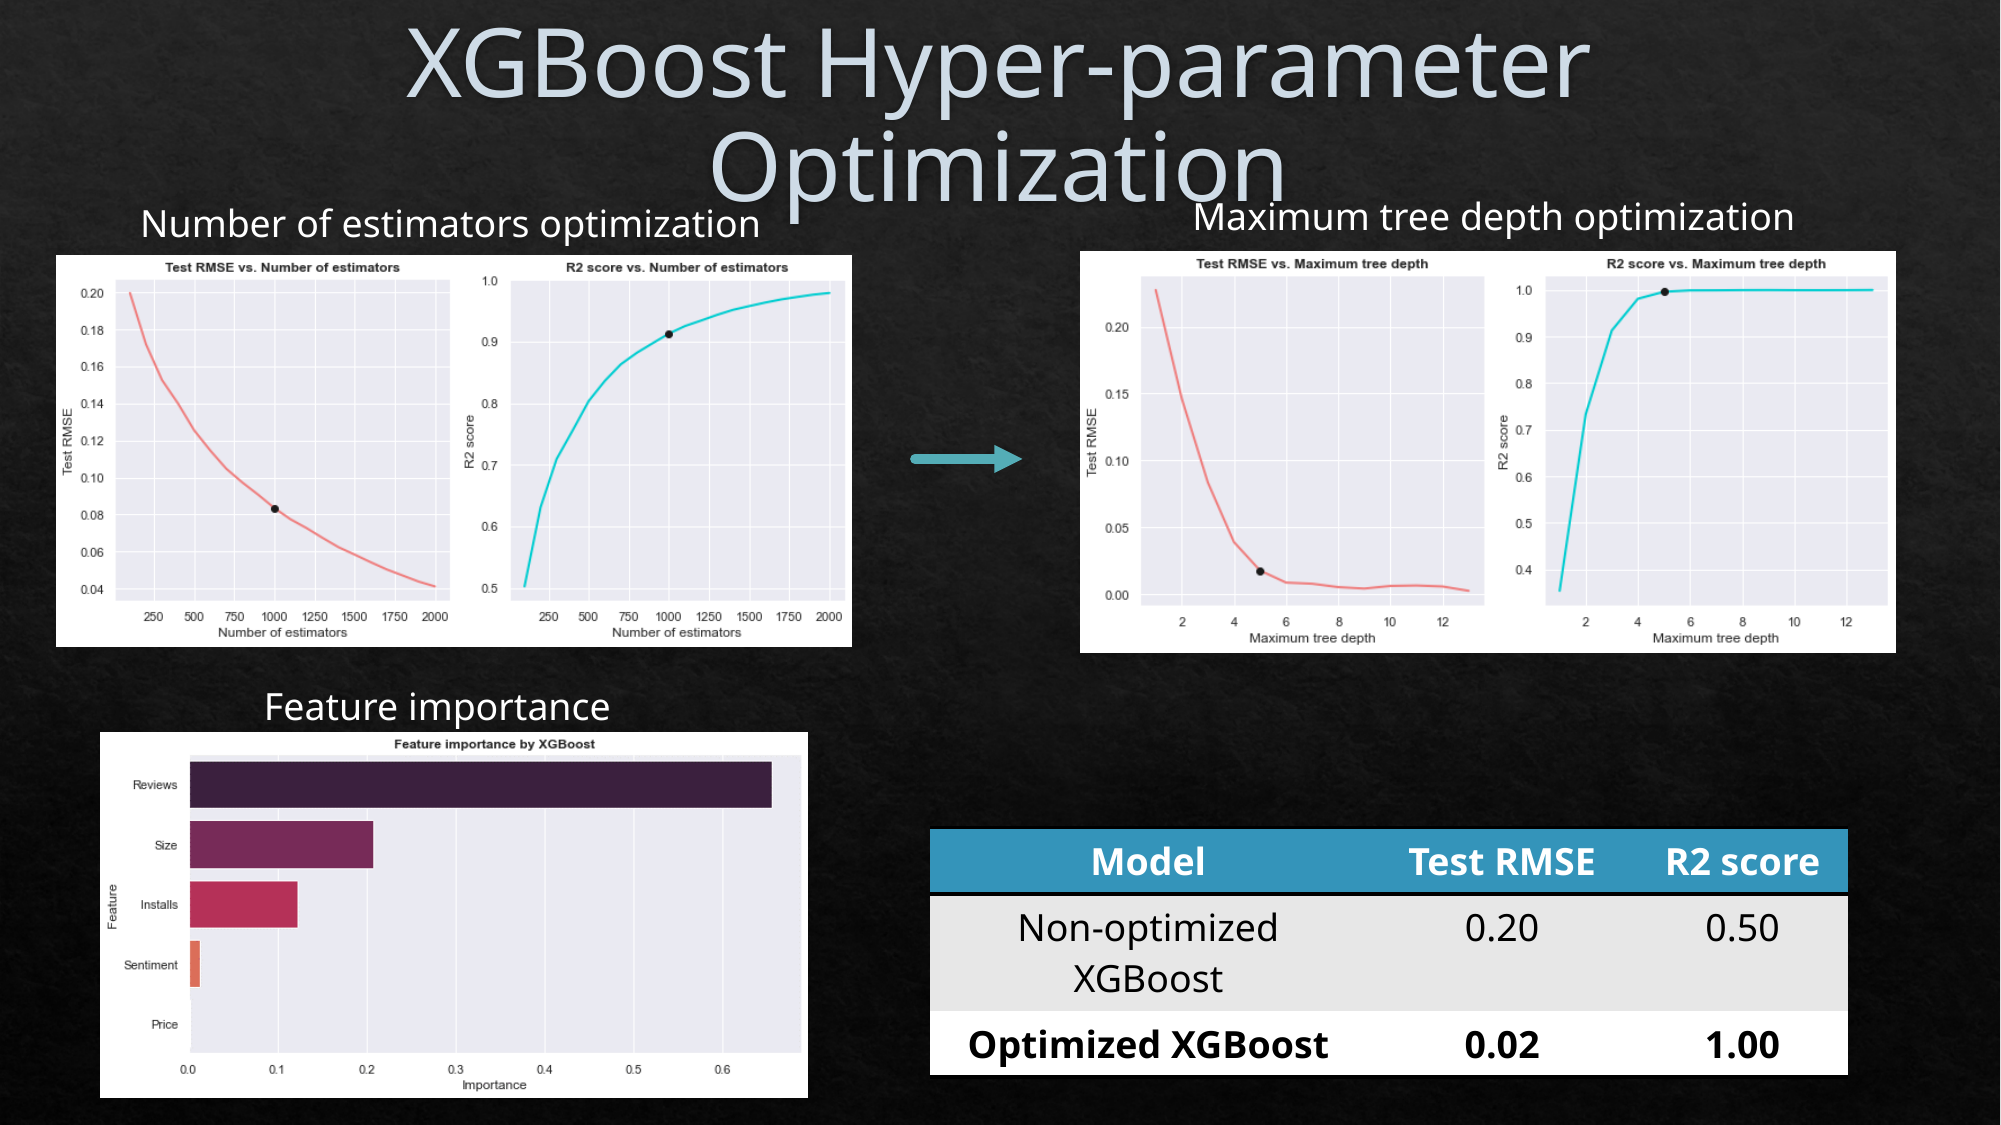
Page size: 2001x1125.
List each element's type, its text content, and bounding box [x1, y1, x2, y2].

table_cell 1.00 [1637, 1011, 1848, 1075]
text_box Maximum tree depth optimization [1177, 185, 1811, 246]
text_box Feature importance [249, 675, 626, 728]
table_header Test RMSE [1367, 829, 1637, 892]
table_header Model [930, 829, 1367, 892]
table_cell Optimized XGBoost [930, 1011, 1367, 1075]
text_box Number of estimators optimization [125, 193, 777, 251]
picture [56, 254, 852, 647]
title XGBoost Hyper-parameter Optimization [149, 15, 1849, 222]
table_cell 0.02 [1367, 1011, 1637, 1075]
table_header R2 score [1637, 829, 1848, 892]
picture [100, 732, 808, 1098]
table_cell Non-optimized XGBoost [930, 896, 1367, 1011]
table_cell 0.50 [1637, 896, 1848, 1011]
picture [1080, 251, 1896, 653]
table_cell 0.20 [1367, 896, 1637, 1011]
